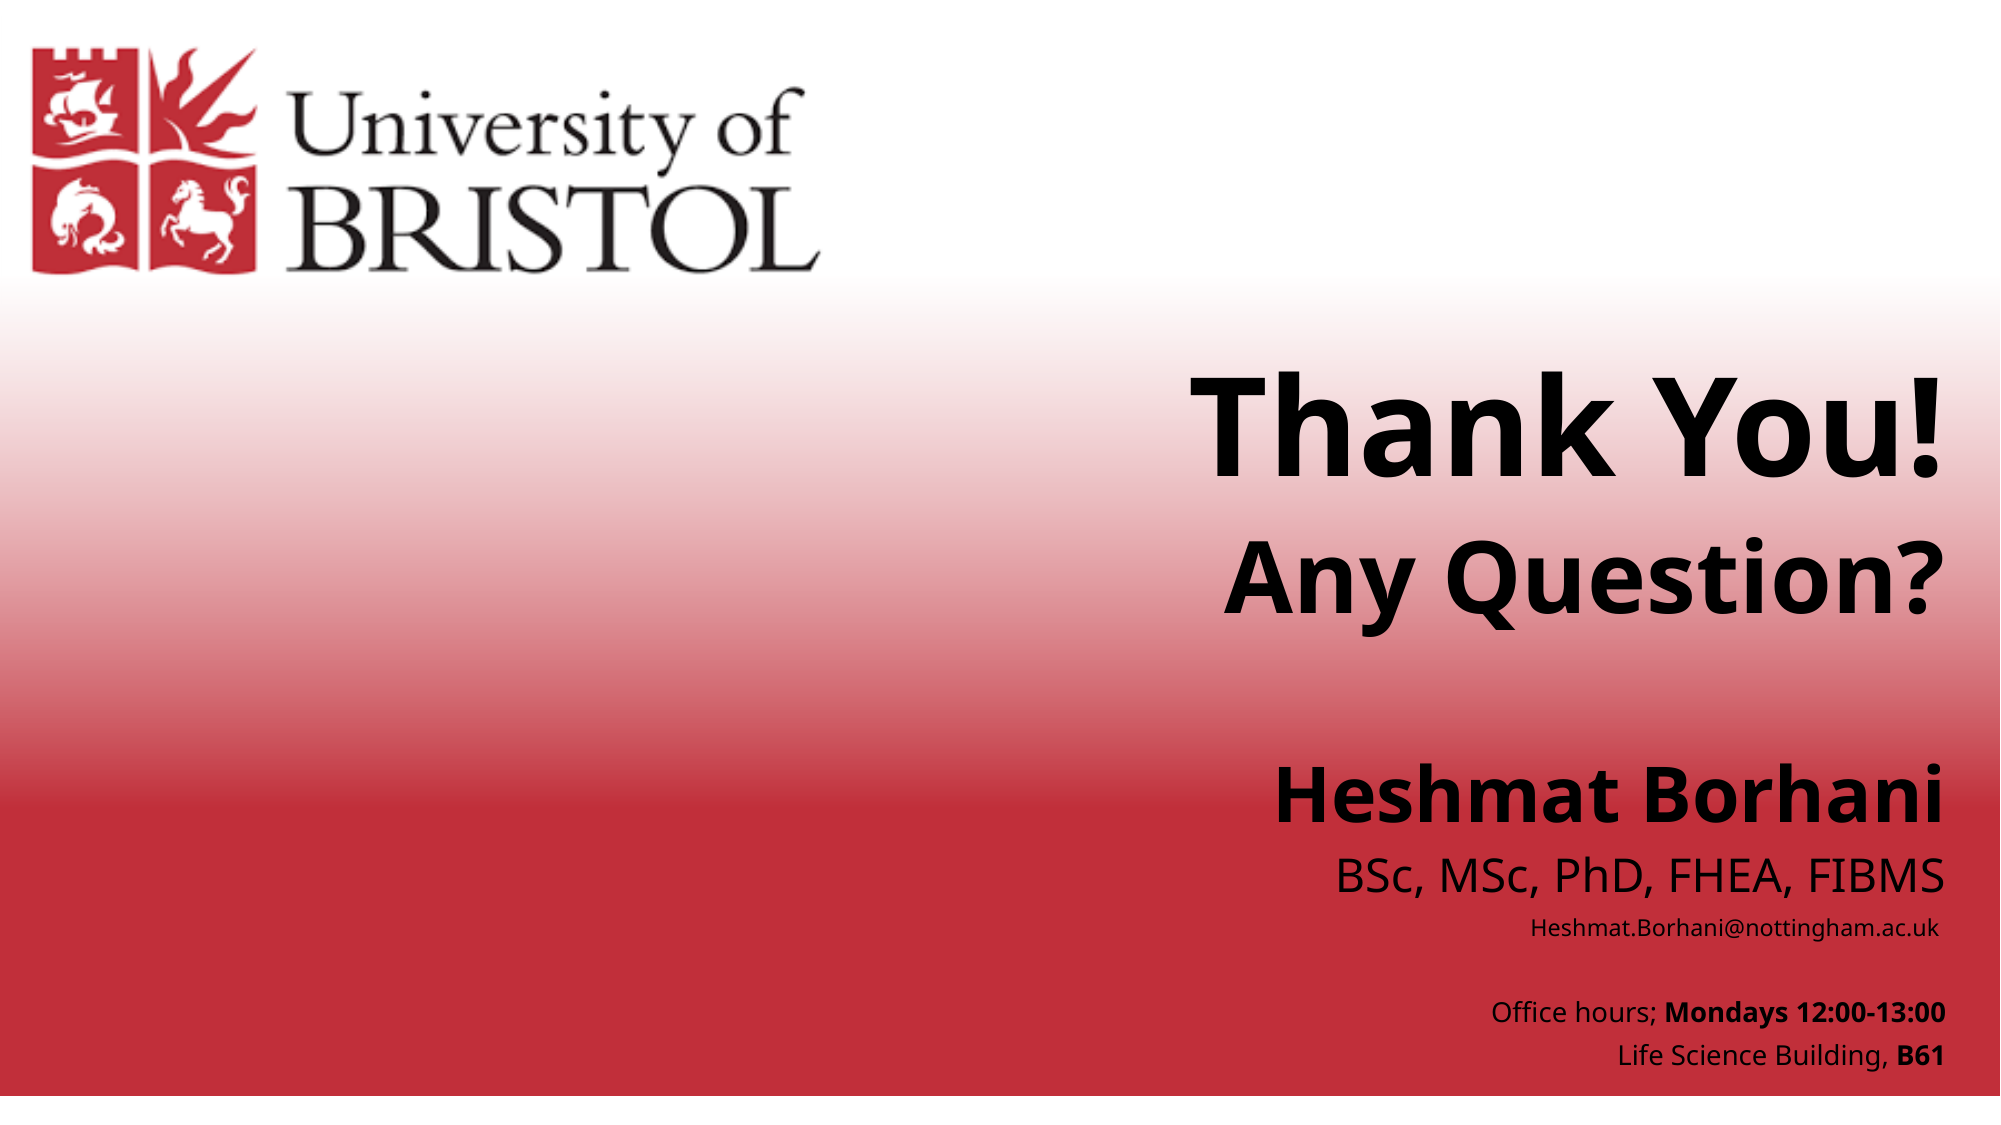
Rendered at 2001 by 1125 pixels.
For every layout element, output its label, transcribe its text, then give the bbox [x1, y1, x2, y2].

picture [0, 15, 854, 308]
text_box Thank You! Any Question? [62, 350, 1961, 705]
text_box Heshmat Borhani BSc, MSc, PhD, FHEA, FIBMS Heshmat.Borhani@nottingham.ac.uk Office hours; Mondays 12:00-13:00 Life Science Building, B61 [62, 748, 1961, 1084]
slide_number 35 [1522, 1042, 1973, 1103]
text_box [0, 274, 2000, 1097]
text_box [54, 280, 1964, 635]
